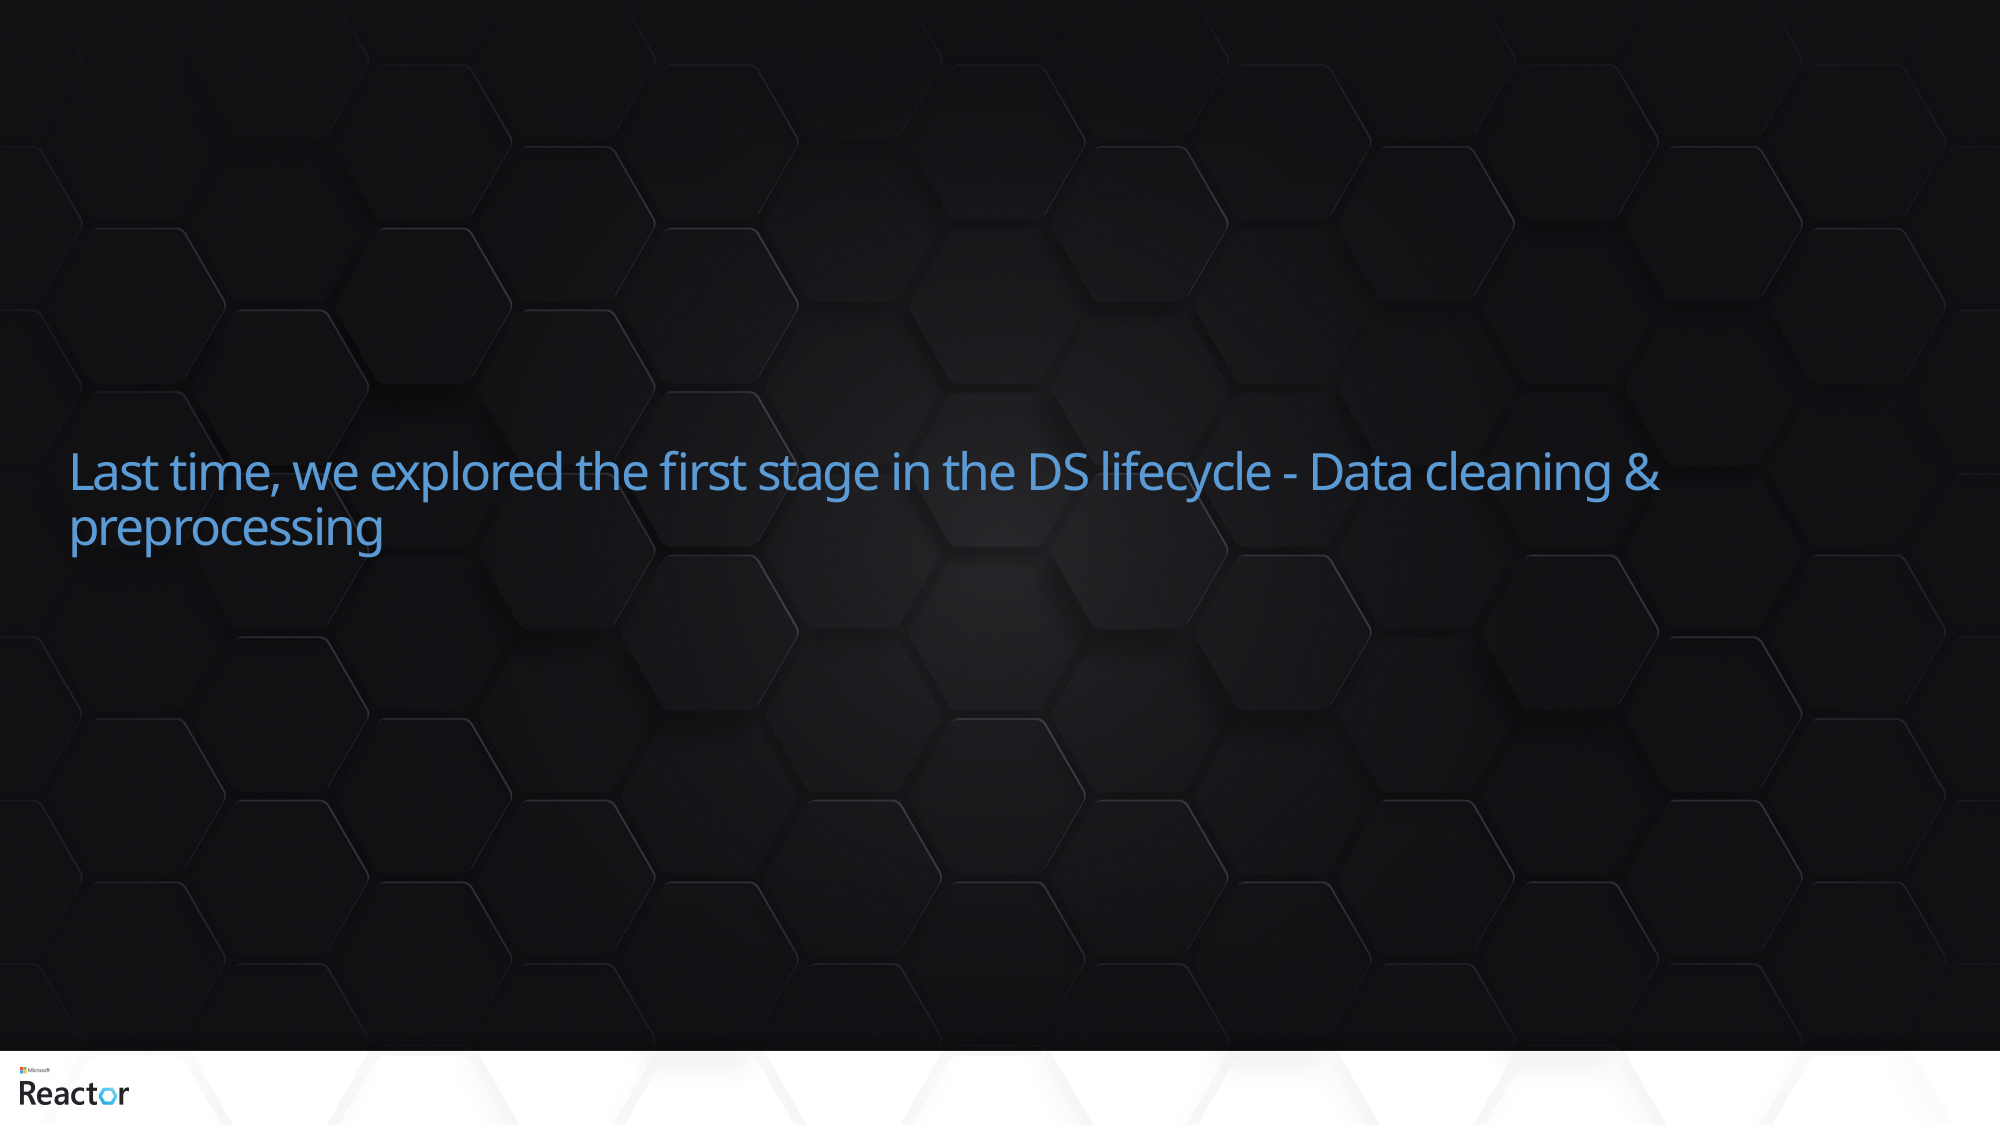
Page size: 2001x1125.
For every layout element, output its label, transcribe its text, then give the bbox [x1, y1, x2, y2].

picture [0, 0, 2000, 1125]
title Last time, we explored the first stage in the DS lifecycle - Data cleaning & preprocessing [44, 431, 1845, 574]
